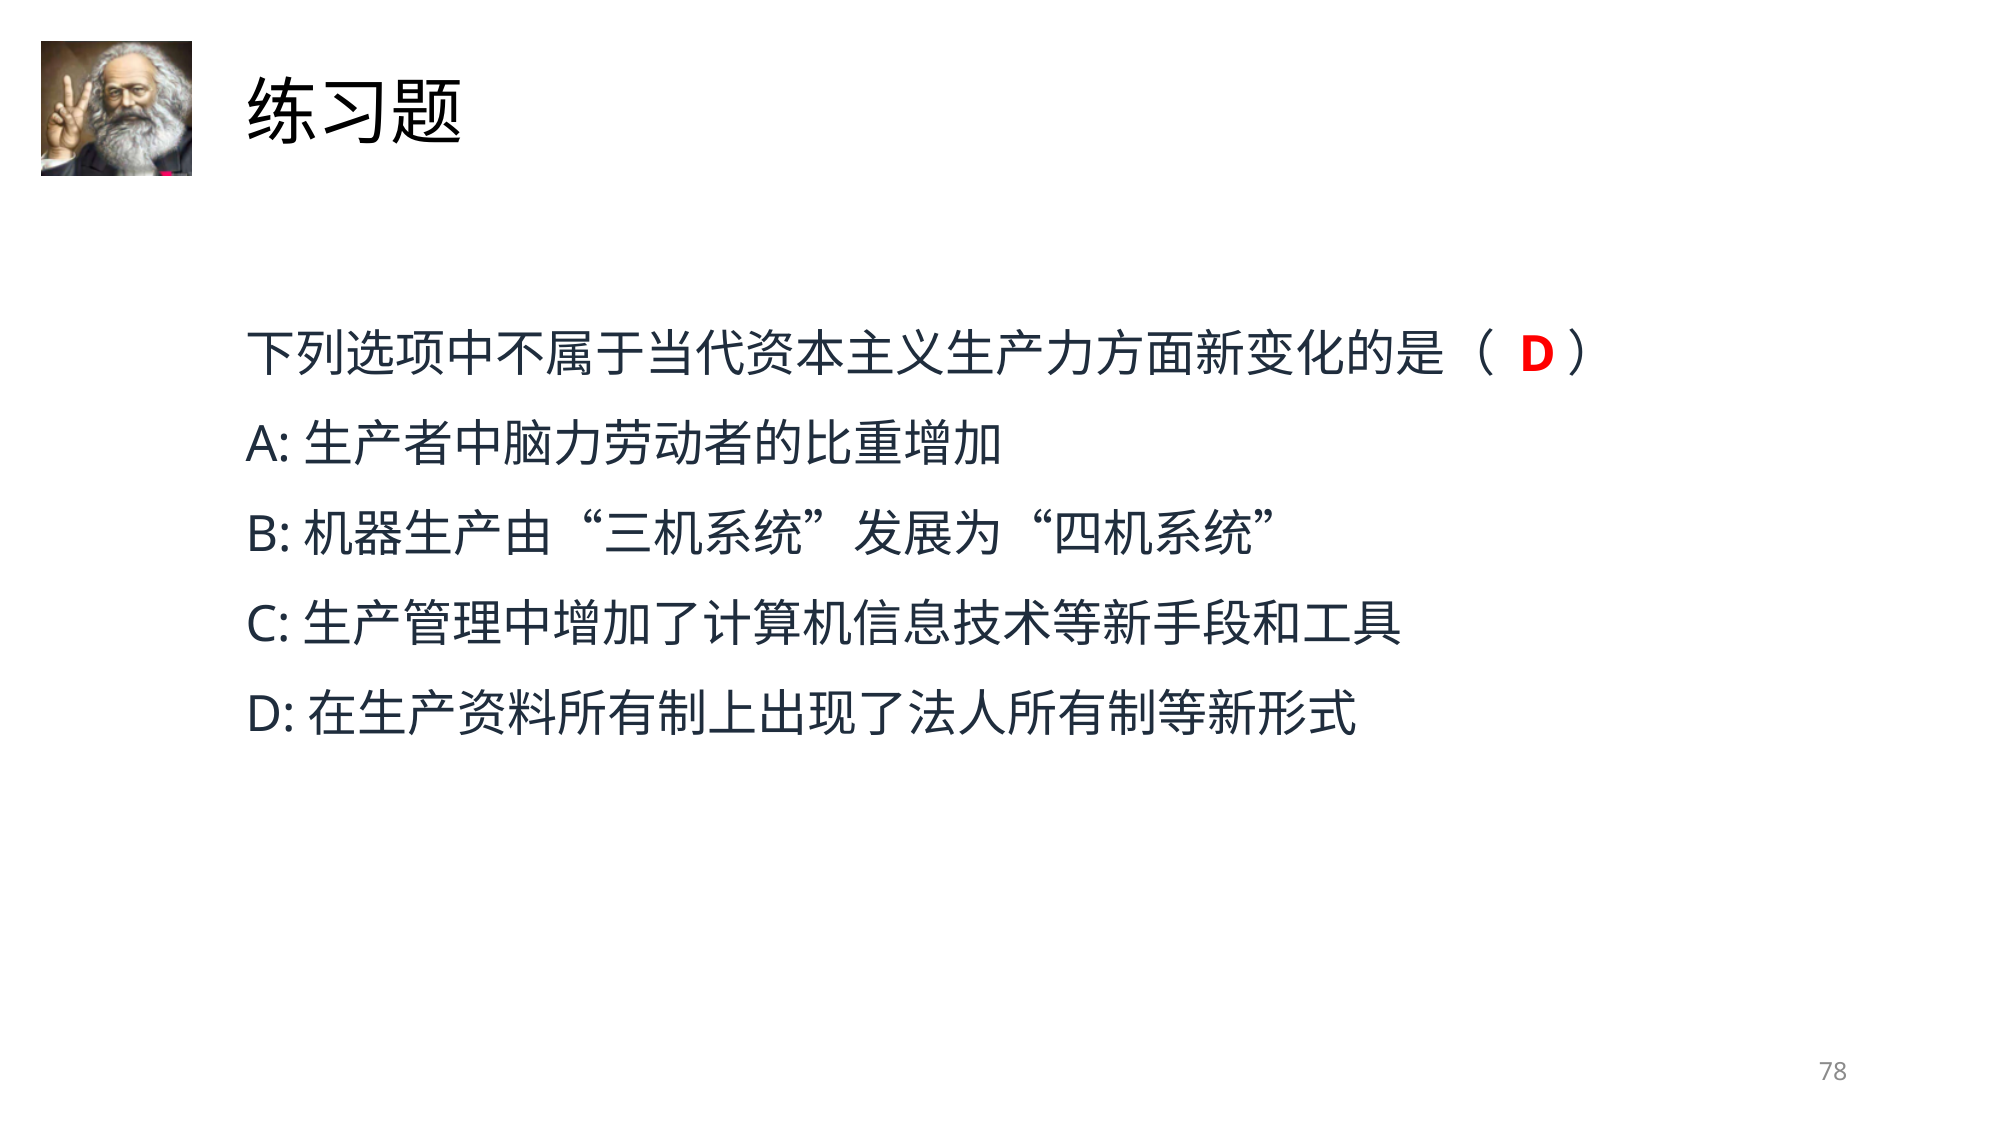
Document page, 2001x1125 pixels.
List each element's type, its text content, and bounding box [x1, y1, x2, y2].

slide_number 78 [1412, 1042, 1863, 1103]
text_box 下列选项中不属于当代资本主义生产力方面新变化的是（ D） A:生产者中脑力劳动者的比重增加 B:机器生产由“三机系统”发展为“四机系统” C:生产管理中增加了计算机信息技术等新手段和工具 D:在生产资料所有制上出现了法人所有制等新形式 [230, 284, 1731, 750]
picture [41, 41, 192, 176]
